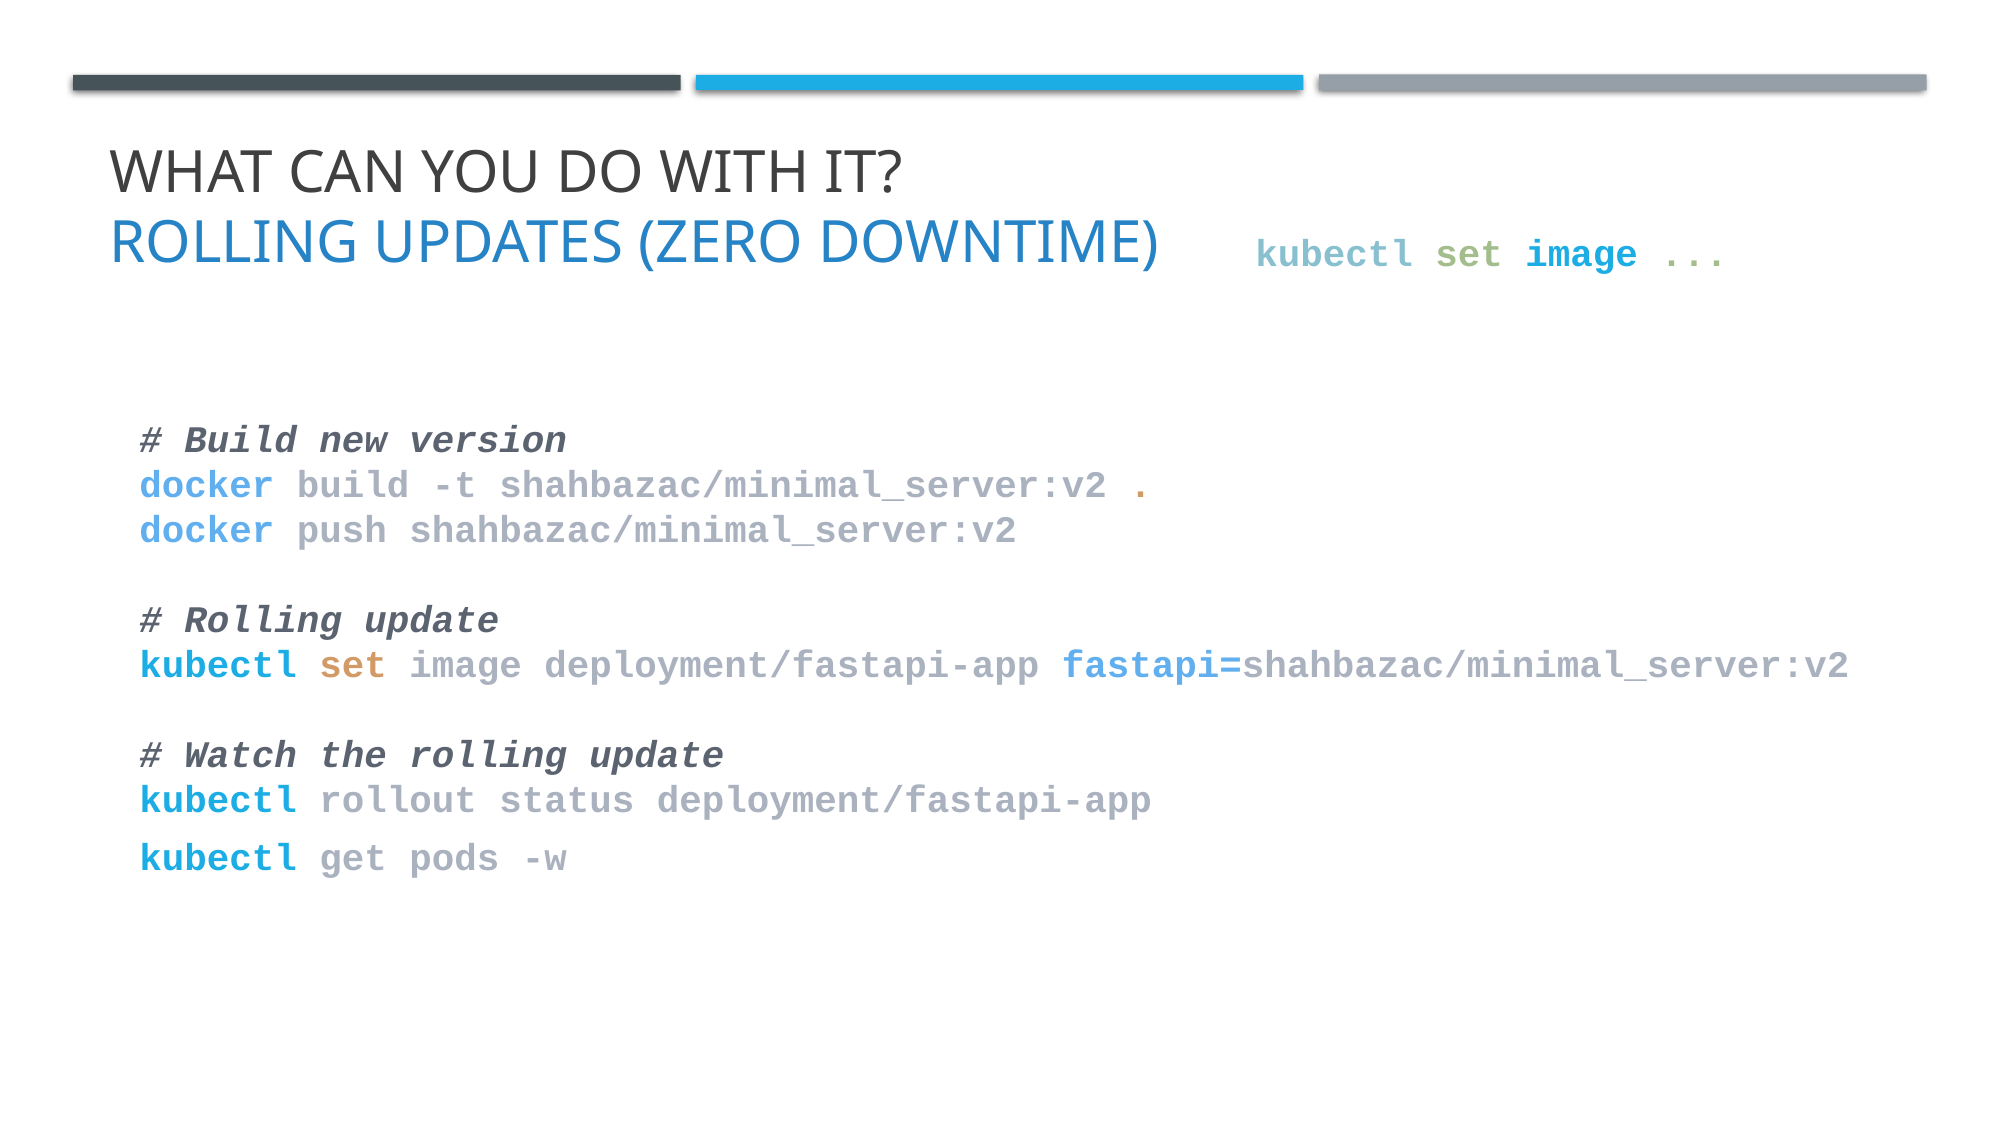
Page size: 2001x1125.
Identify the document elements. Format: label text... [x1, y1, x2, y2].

title What can you do with it? Rolling updates (zero downtime) [94, 119, 1904, 282]
text_box kubectl set image ... [1240, 221, 2000, 281]
text_box # Build new version docker build -t shahbazac/minimal_server:v2 . docker push shahbazac/minimal_server:v2 # Rolling update kubectl set image deployment/fastapi-app fastapi=shahbazac/minimal_server:v2 # Watch the rolling update kubectl rollout status deployment/fastapi-app kubectl get pods -w [124, 408, 1874, 886]
